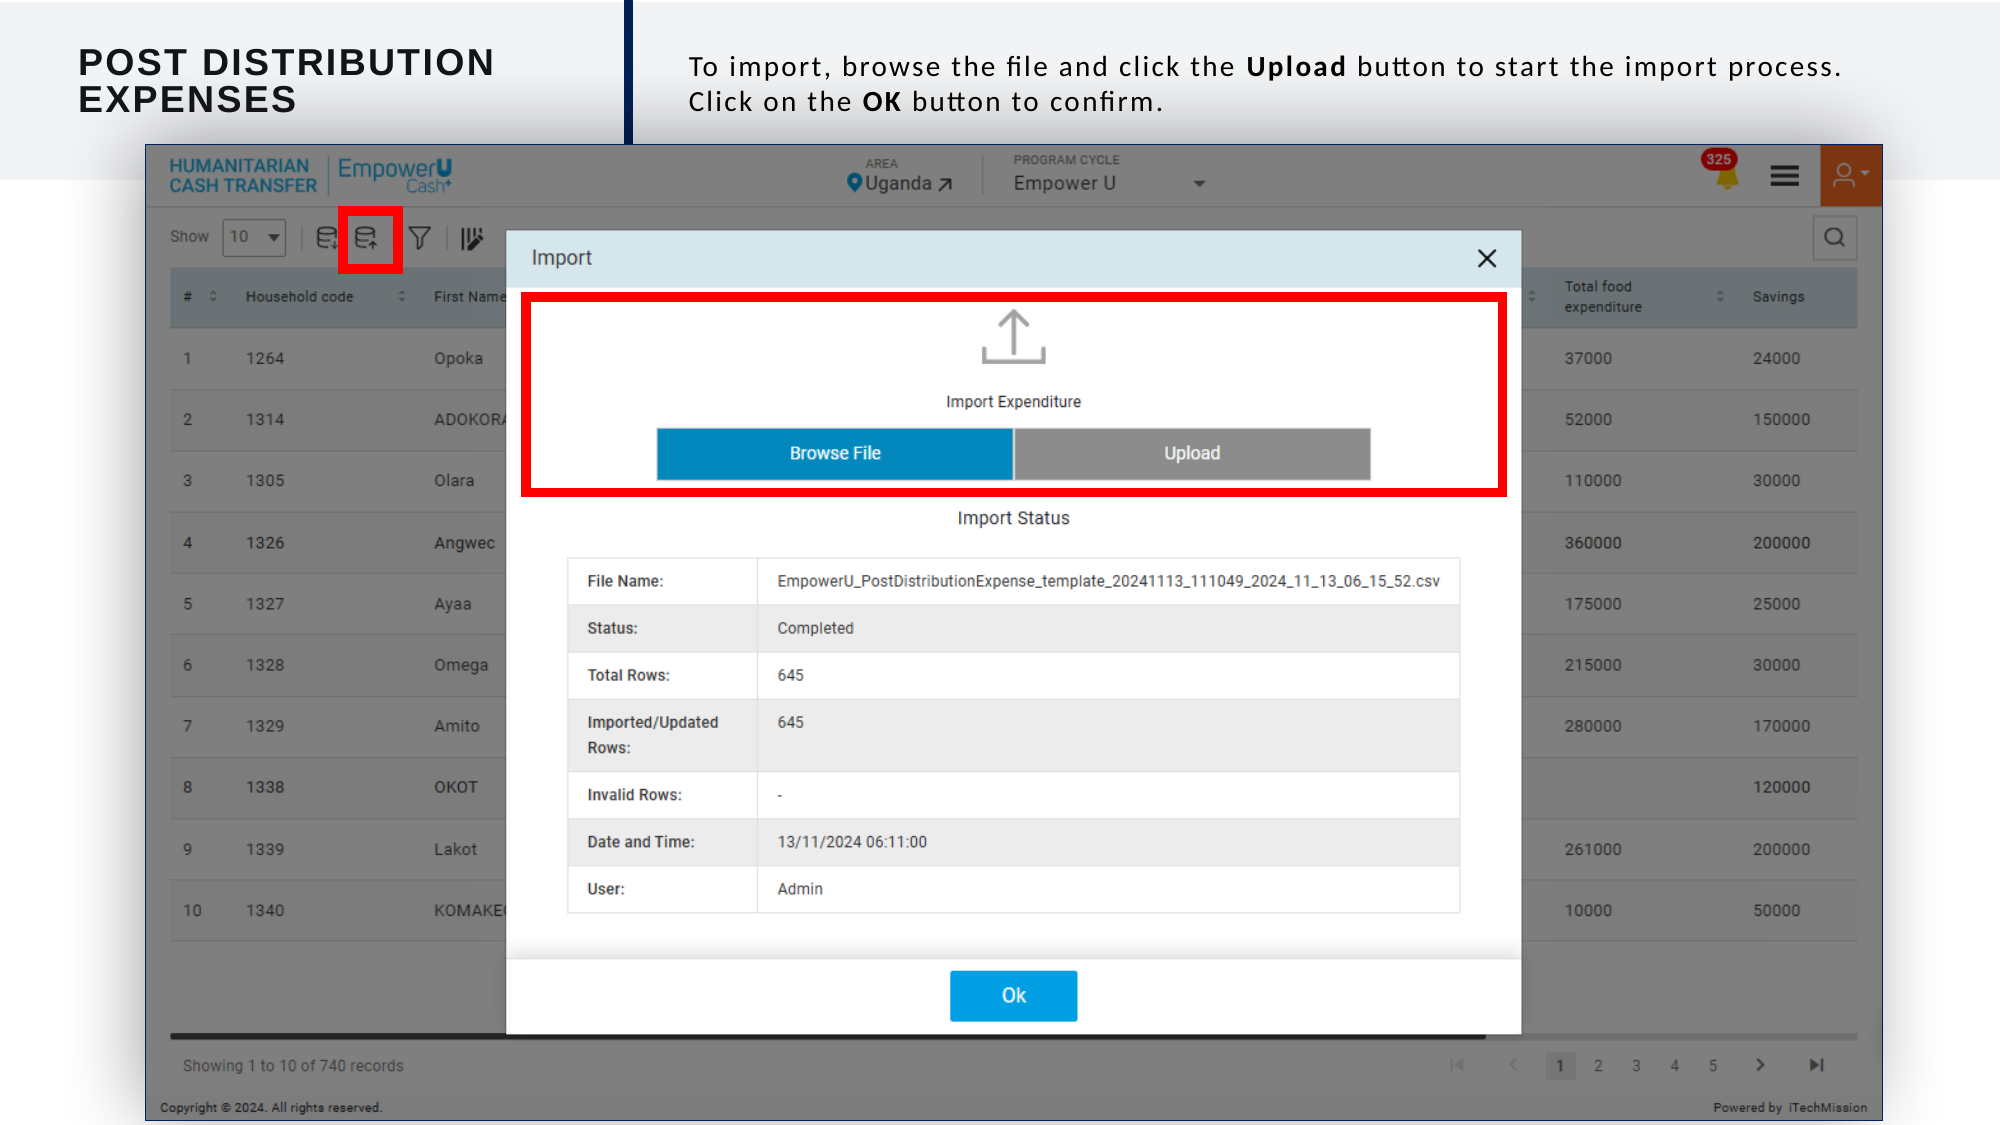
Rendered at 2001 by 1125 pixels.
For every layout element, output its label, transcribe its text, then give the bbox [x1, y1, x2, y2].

text_box To import, browse the file and click the Upload button to start the import process. Click on the OK button to confirm. [673, 40, 1883, 125]
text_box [624, 0, 633, 144]
picture [145, 144, 1884, 1121]
text_box [0, 1, 624, 181]
text_box POST DISTRIBUTION EXPENSES [63, 37, 585, 128]
text_box [633, 1, 2000, 181]
